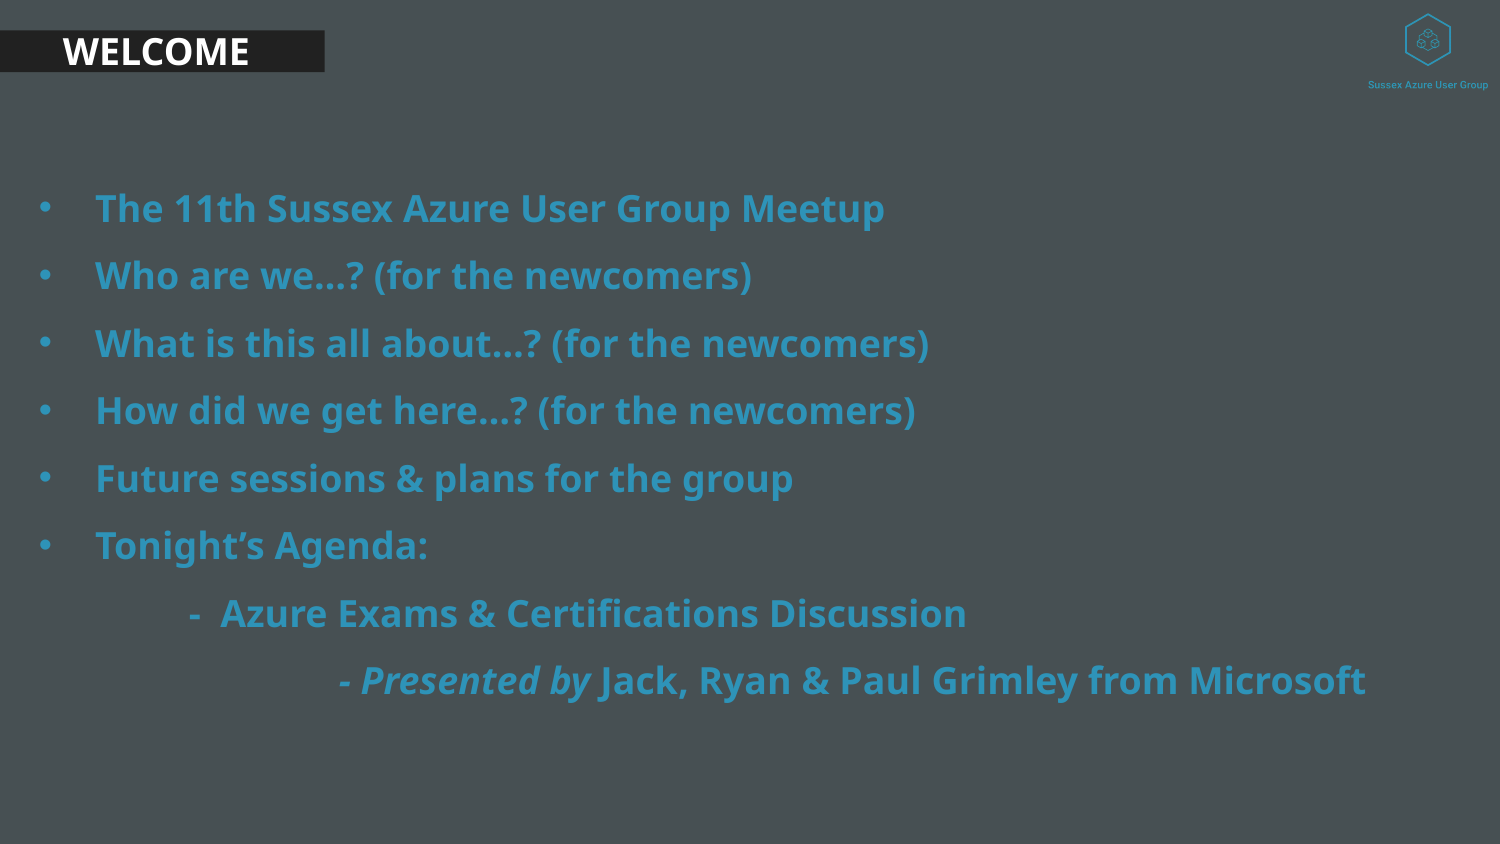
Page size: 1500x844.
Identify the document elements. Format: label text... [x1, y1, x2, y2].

text_box WELCOME [63, 28, 715, 91]
text_box [0, 30, 63, 73]
text_box The 11th Sussex Azure User Group Meetup Who are we…? (for the newcomers) What is this all about…? (for the newcomers) How did we get here…? (for the newcomers) Future sessions & plans for the group Tonight’s Agenda: - Azure Exams & Certifications Discussion - Presented by Jack, Ryan & Paul Grimley from Microsoft [31, 154, 1469, 777]
picture [1363, 10, 1491, 91]
